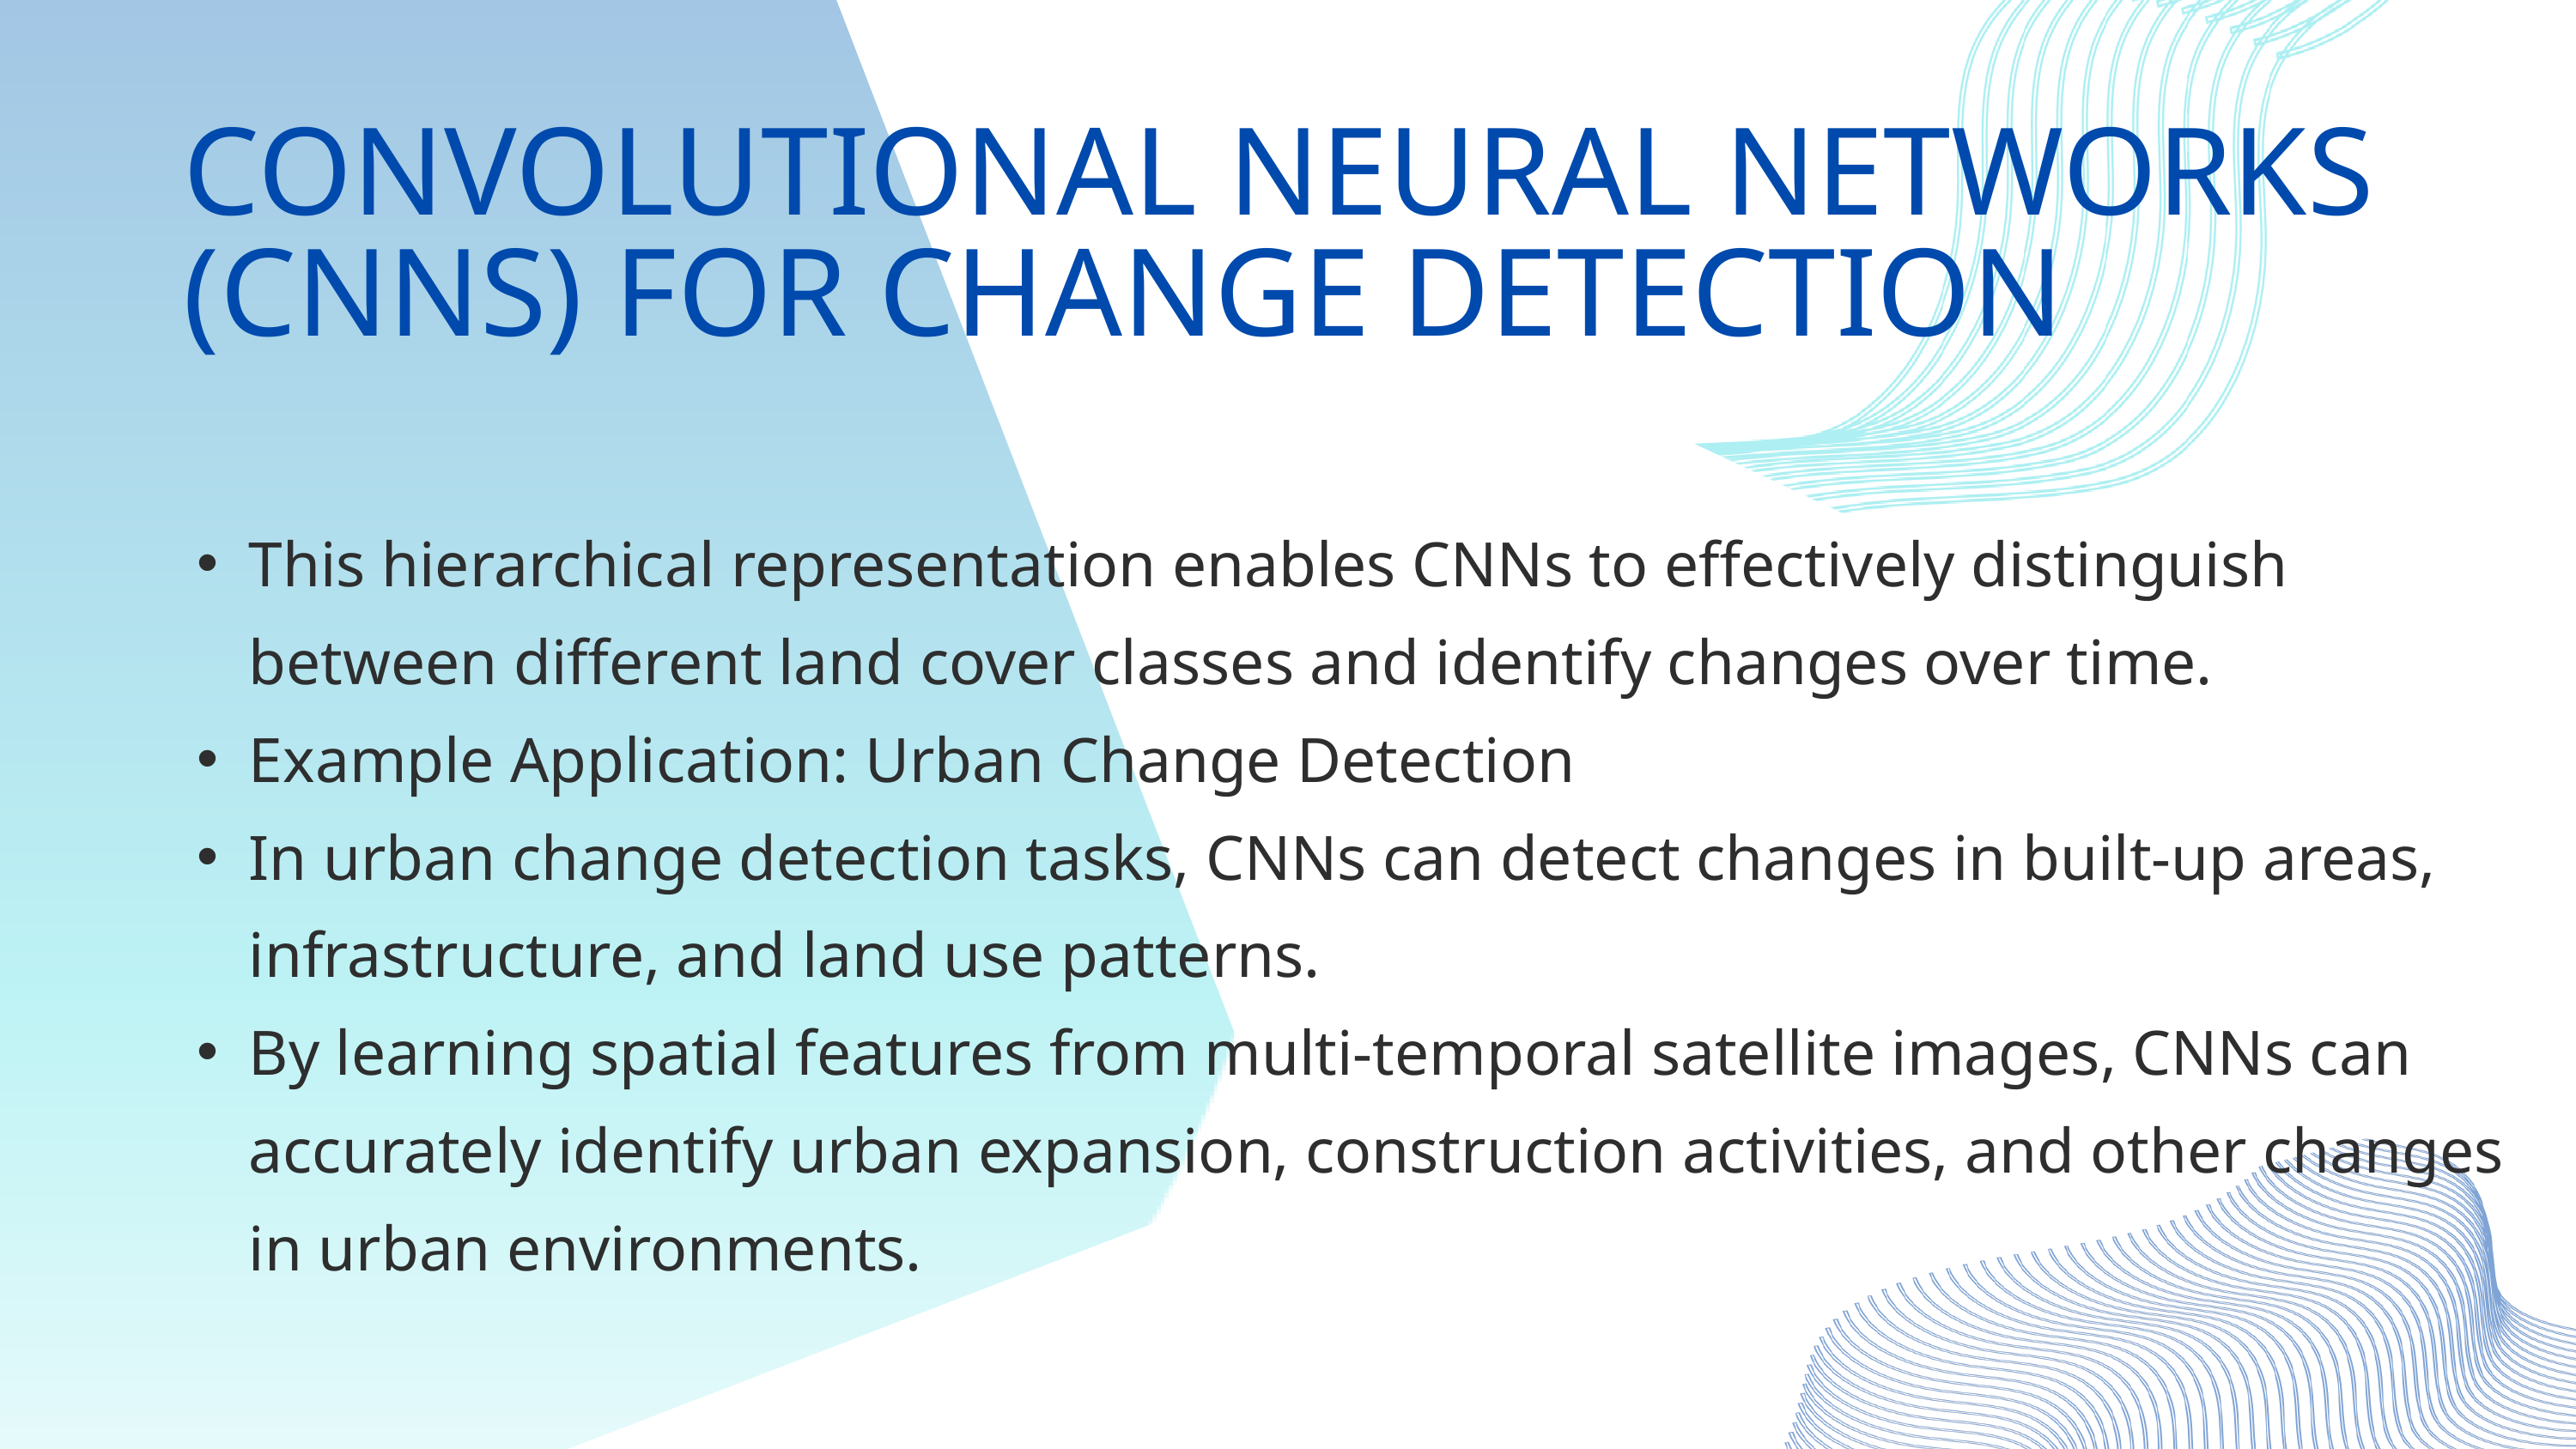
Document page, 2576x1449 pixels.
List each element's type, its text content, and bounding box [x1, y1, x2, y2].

text_box [1525, 1083, 2576, 1449]
text_box This hierarchical representation enables CNNs to effectively distinguish between different land cover classes and identify changes over time. Example Application: Urban Change Detection In urban change detection tasks, CNNs can detect changes in built-up areas, infrastructure, and land use patterns. By learning spatial features from multi-temporal satellite images, CNNs can accurately identify urban expansion, construction activities, and other changes in urban environments. [144, 403, 2530, 1354]
text_box CONVOLUTIONAL NEURAL NETWORKS (CNNS) FOR CHANGE DETECTION [183, 118, 2393, 361]
text_box [1154, 0, 2576, 857]
text_box [0, 0, 992, 1449]
